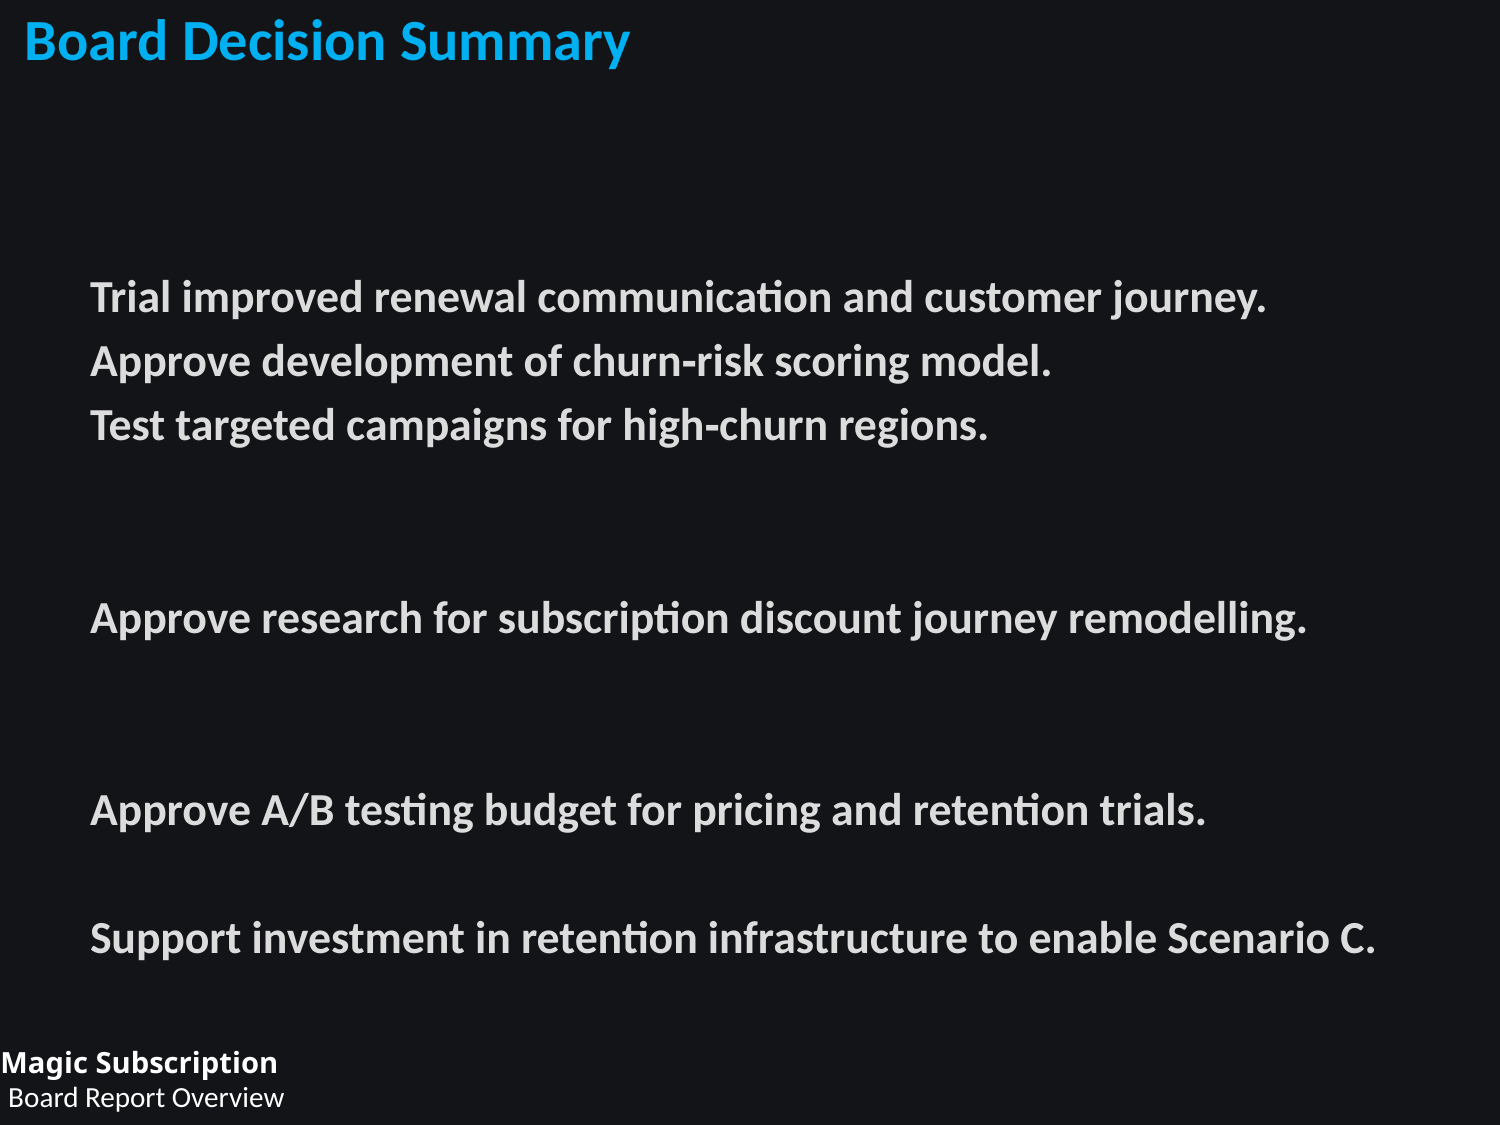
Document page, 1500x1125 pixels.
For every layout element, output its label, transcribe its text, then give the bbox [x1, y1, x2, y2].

text_box Magic Subscription Board Report Overview [0, 1058, 318, 1125]
list Trial improved renewal communication and customer journey. Approve development of churn‑risk scoring model. Test targeted campaigns for high‑churn regions. Approve research for subscription discount journey remodelling. Approve A/B testing budget for pricing and retention trials. Support investment in retention infrastructure to enable Scenario C. [75, 131, 1425, 994]
text_box Board Decision Summary [0, 0, 657, 75]
